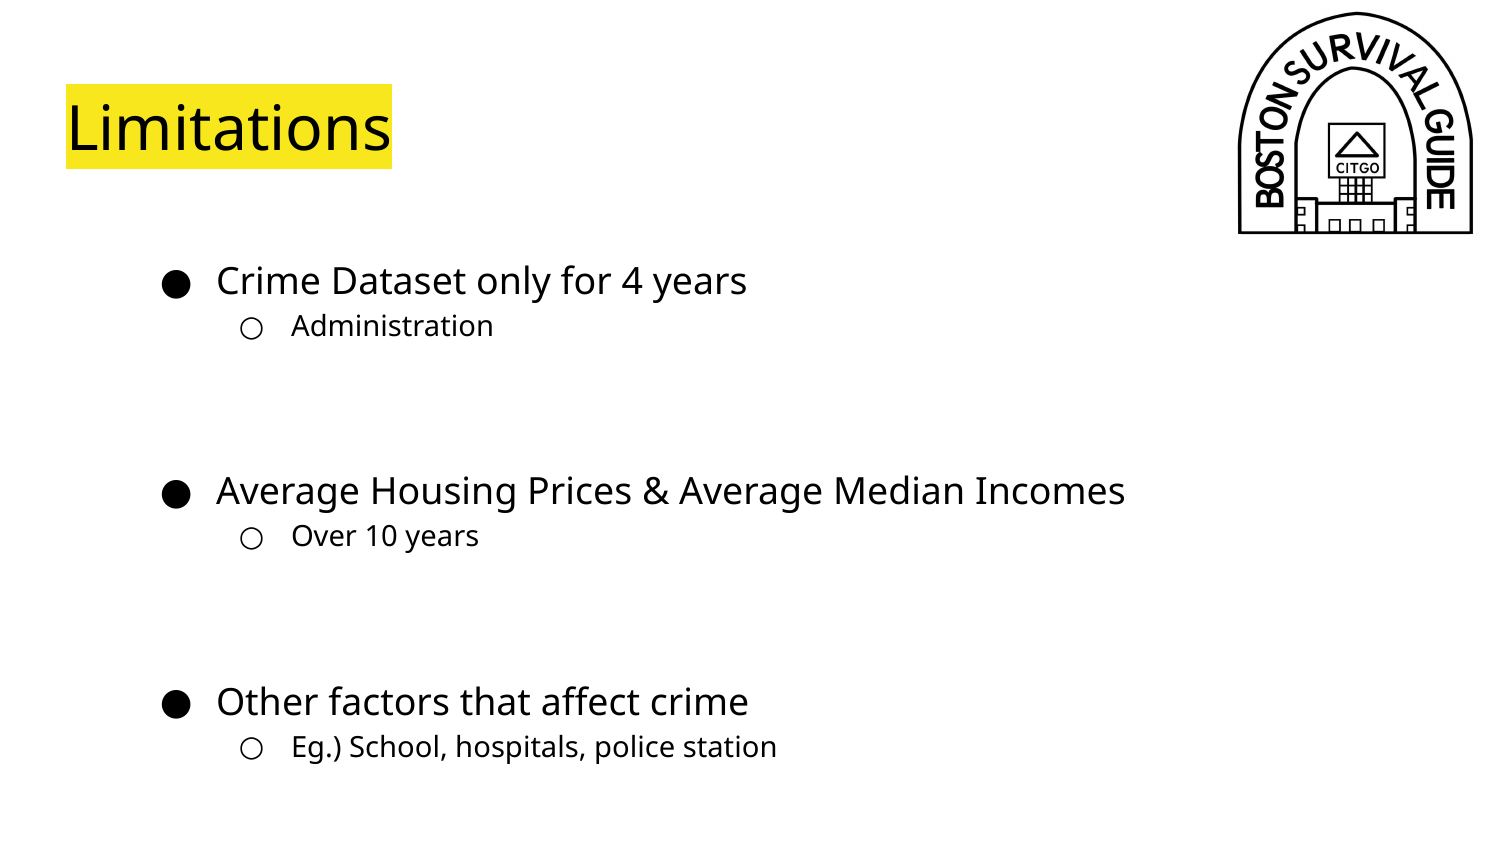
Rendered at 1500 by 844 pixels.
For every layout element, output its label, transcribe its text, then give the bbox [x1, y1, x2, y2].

title Limitations [51, 72, 1209, 167]
list Crime Dataset only for 4 years Administration Average Housing Prices & Average Median Incomes Over 10 years Other factors that affect crime Eg.) School, hospitals, police station [51, 235, 1194, 786]
picture [1214, 0, 1500, 247]
